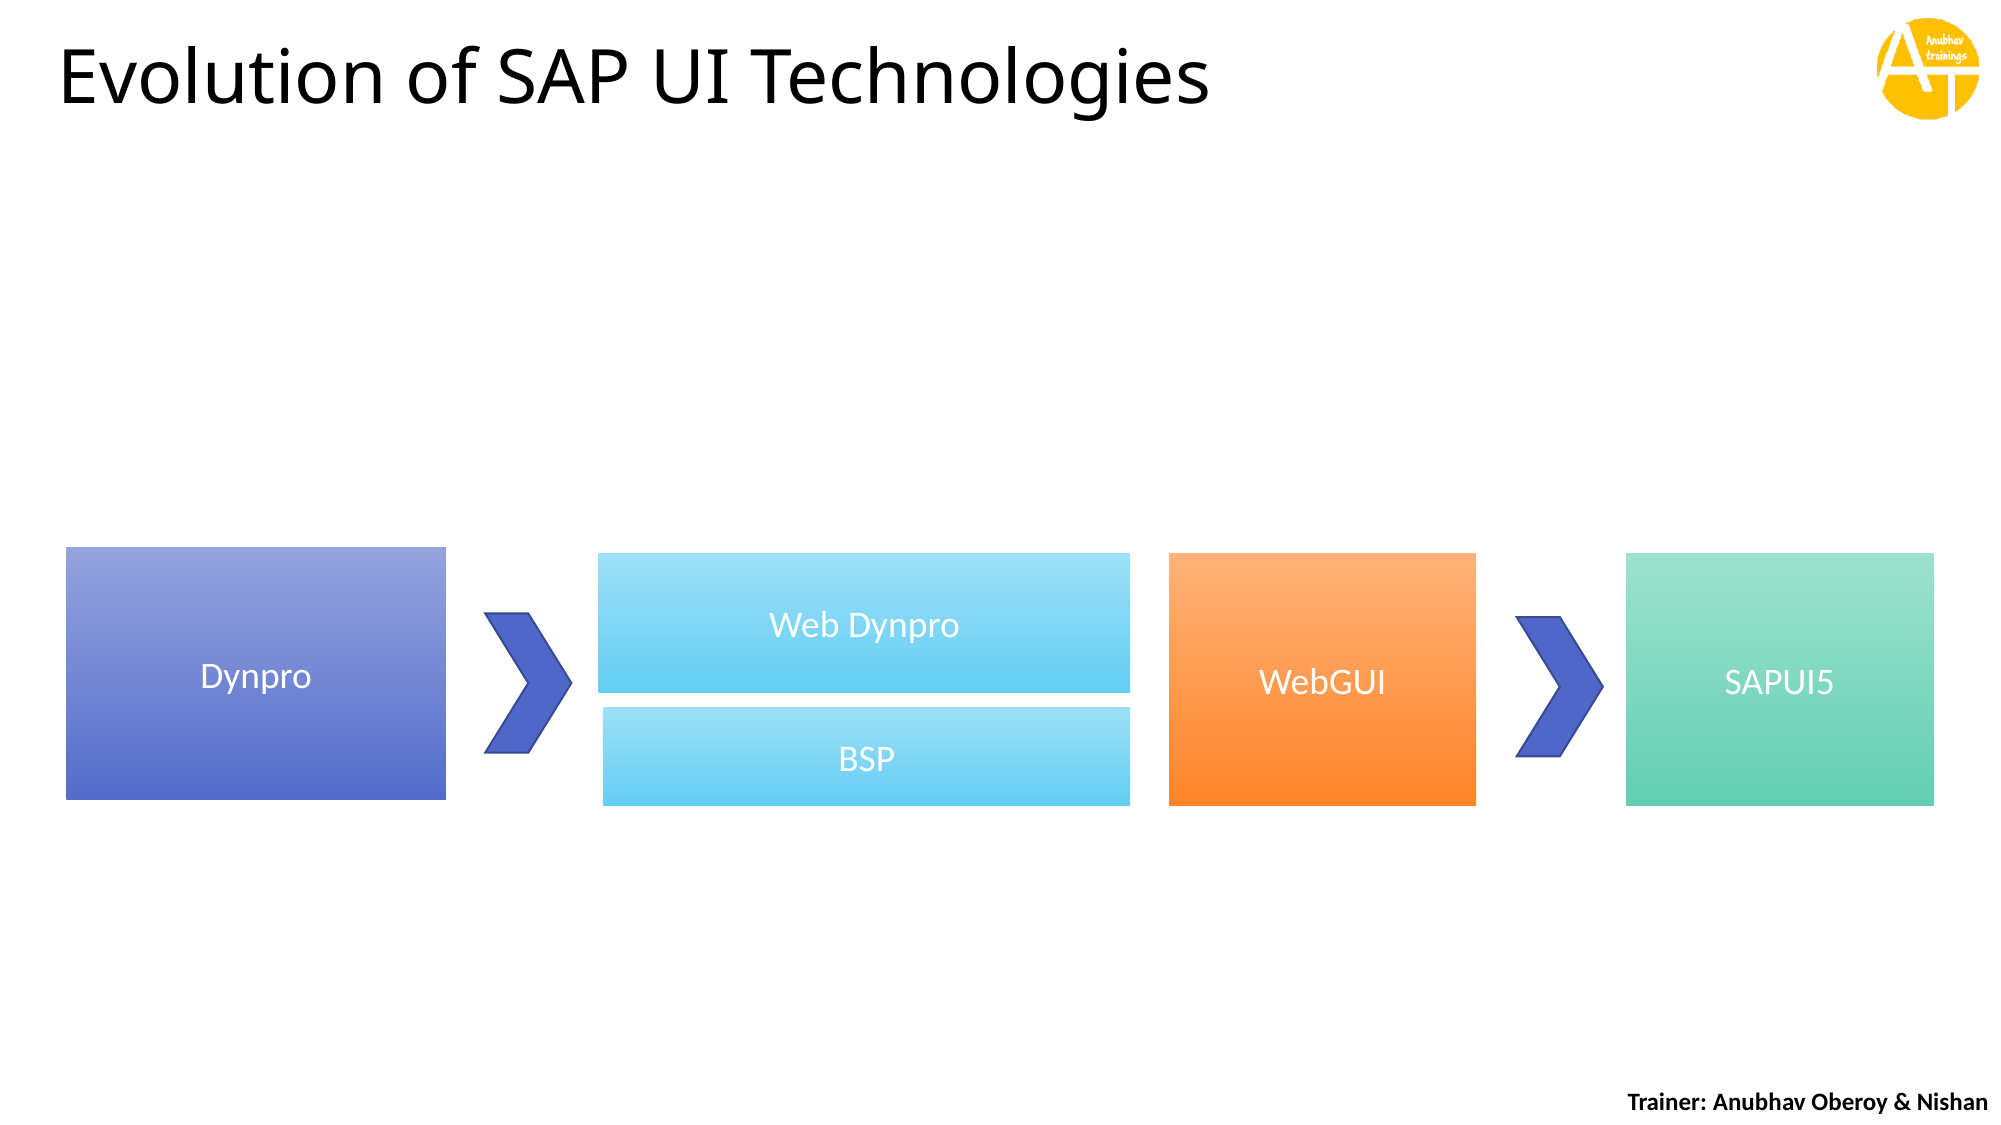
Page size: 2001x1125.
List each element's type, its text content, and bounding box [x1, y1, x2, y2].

picture [1866, 11, 1985, 128]
text_box Evolution of SAP UI Technologies [42, 30, 1488, 148]
text_box Trainer: Anubhav Oberoy & Nishan [1598, 1093, 2000, 1108]
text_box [66, 547, 1934, 806]
